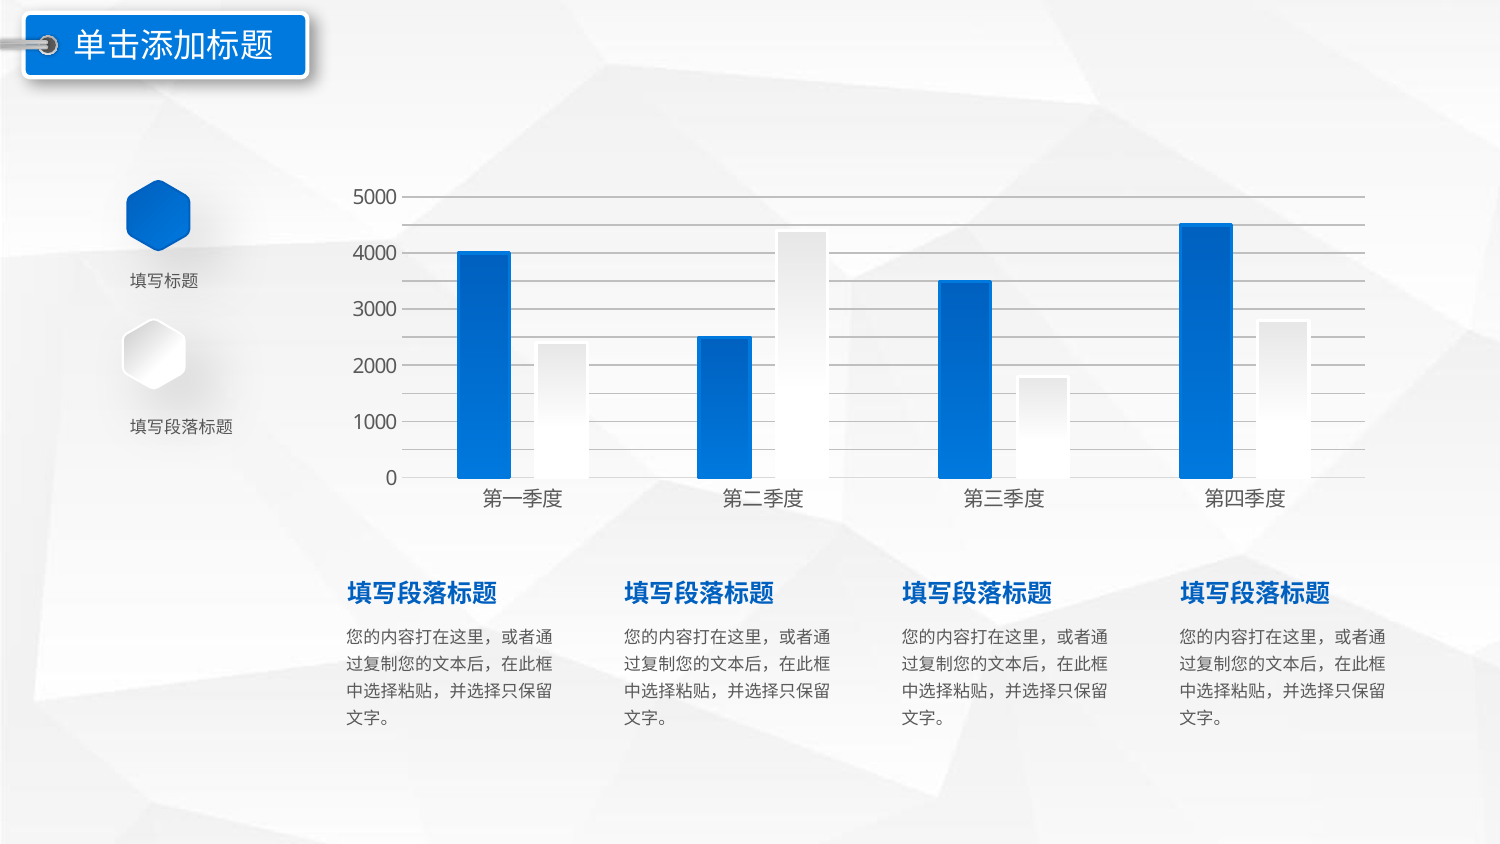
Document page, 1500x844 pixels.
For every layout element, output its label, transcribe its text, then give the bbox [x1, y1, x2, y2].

text_box 单击添加标题 [39, 17, 308, 72]
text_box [0, 40, 48, 49]
text_box 填写段落标题 [115, 409, 249, 445]
text_box [22, 11, 309, 79]
text_box 您的内容打在这里，或者通过复制您的文本后，在此框中选择粘贴，并选择只保留文字。 [886, 613, 1136, 735]
text_box 您的内容打在这里，或者通过复制您的文本后，在此框中选择粘贴，并选择只保留文字。 [609, 613, 858, 735]
picture [0, 0, 1500, 844]
chart [331, 175, 1387, 521]
text_box 填写段落标题 [887, 570, 1068, 613]
text_box 填写段落标题 [332, 570, 513, 613]
text_box [121, 318, 186, 390]
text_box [38, 35, 58, 55]
text_box 填写段落标题 [610, 570, 790, 613]
text_box 您的内容打在这里，或者通过复制您的文本后，在此框中选择粘贴，并选择只保留文字。 [331, 613, 581, 735]
text_box 您的内容打在这里，或者通过复制您的文本后，在此框中选择粘贴，并选择只保留文字。 [1164, 613, 1414, 735]
text_box 填写标题 [114, 263, 214, 299]
text_box 填写段落标题 [1165, 570, 1346, 613]
text_box [126, 179, 191, 252]
